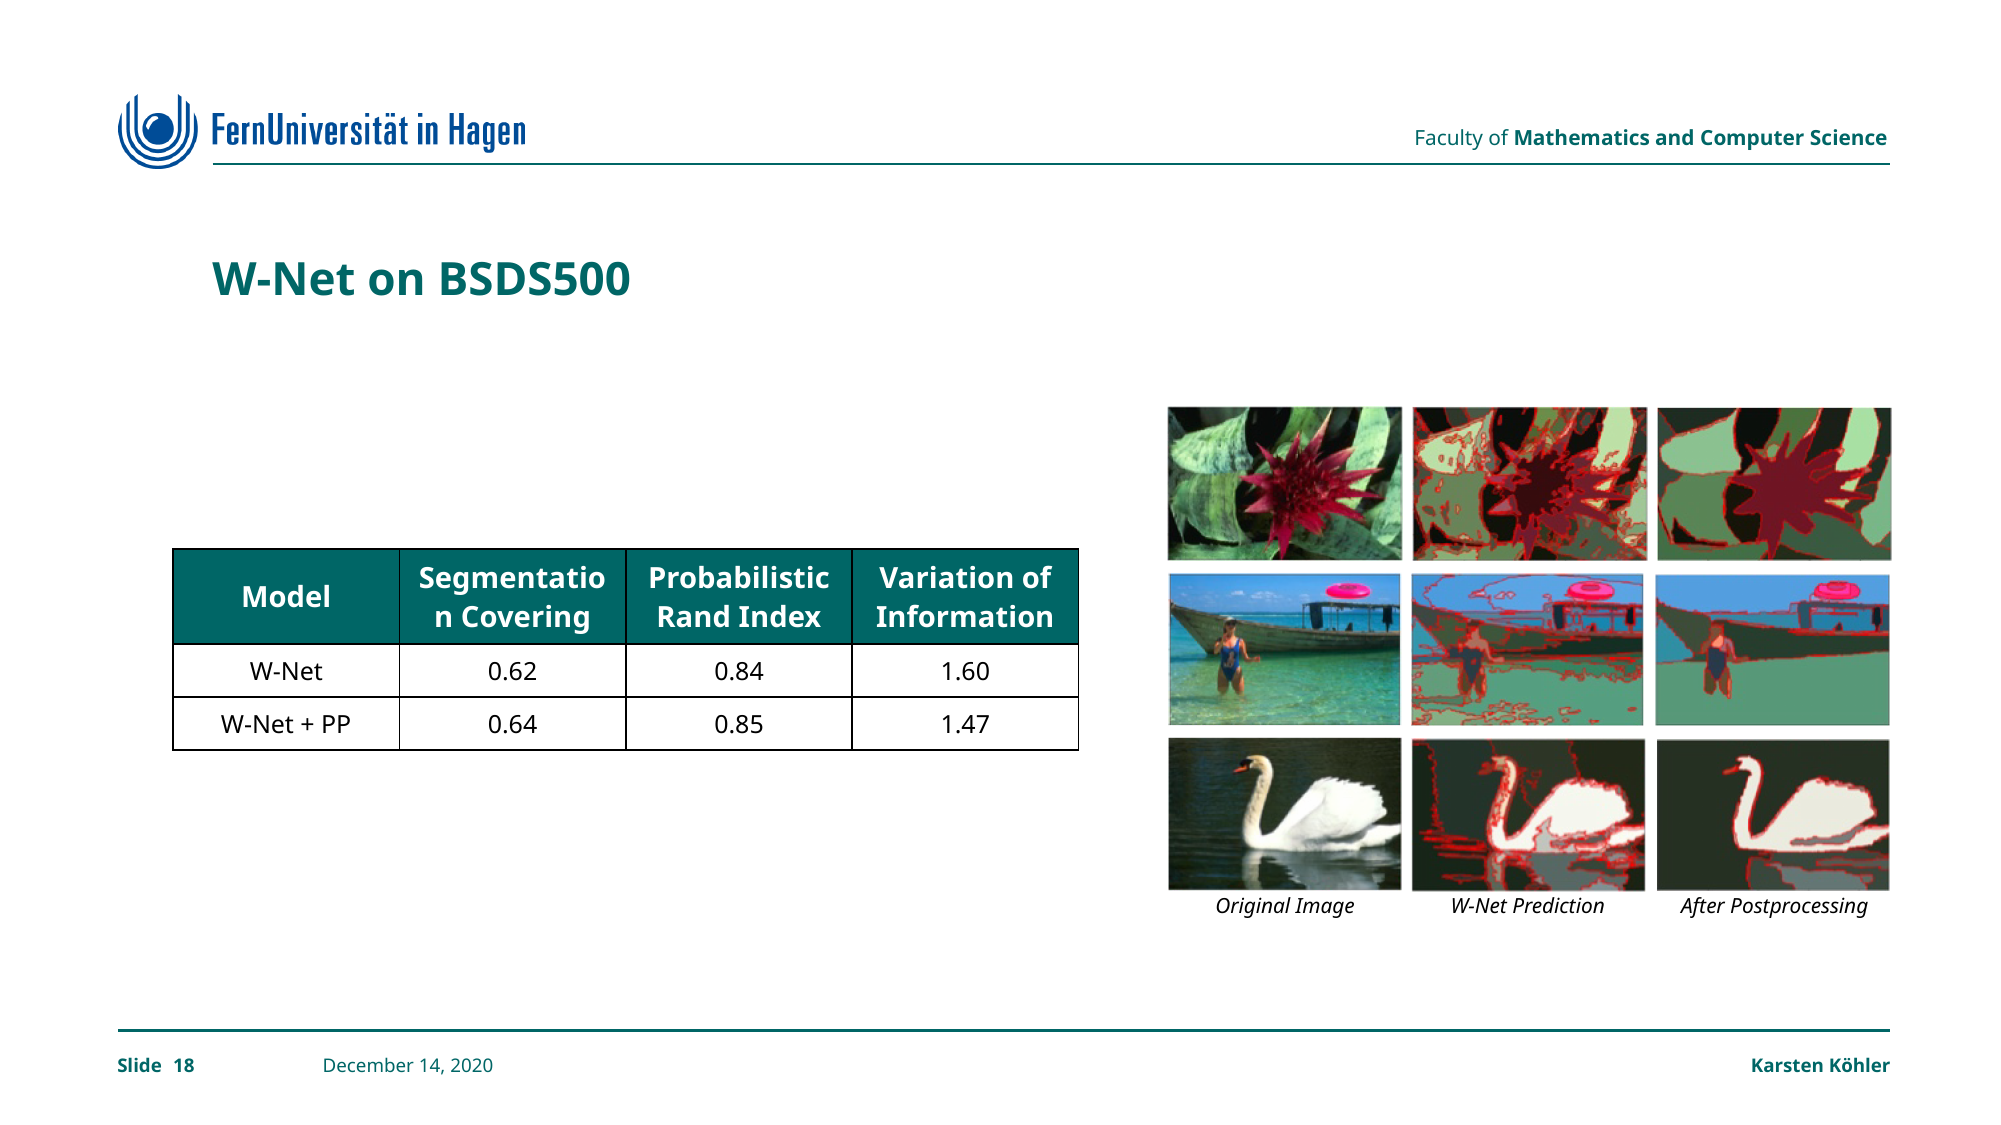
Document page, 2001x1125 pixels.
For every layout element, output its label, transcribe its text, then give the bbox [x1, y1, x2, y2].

picture [1168, 737, 1402, 891]
table_cell 0.84 [627, 645, 851, 696]
text_box W-Net Prediction [1439, 900, 1616, 932]
picture [1411, 573, 1644, 726]
table_header Segmentation Covering [400, 550, 625, 643]
title W-Net on BSDS500 [212, 249, 1890, 315]
table_cell W-Net [174, 645, 399, 696]
footer Karsten Köhler [595, 1054, 1891, 1094]
slide_number 18 [173, 1054, 280, 1094]
text_box Original Image [1197, 899, 1373, 932]
table_cell 0.62 [400, 645, 625, 696]
table_cell 0.64 [400, 698, 625, 749]
table_cell 1.47 [853, 698, 1078, 749]
table_header Probabilistic Rand Index [627, 550, 851, 643]
picture [1412, 406, 1649, 561]
picture [1411, 738, 1646, 892]
text_box After Postprocessing [1660, 898, 1890, 932]
picture [1657, 406, 1892, 561]
table_cell 0.85 [627, 698, 851, 749]
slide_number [322, 1054, 528, 1094]
table_header Variation of Information [853, 550, 1078, 643]
table_cell W-Net + PP [174, 698, 399, 749]
picture [1167, 571, 1403, 726]
picture [1655, 573, 1890, 726]
table_header Model [174, 550, 399, 643]
picture [118, 94, 525, 169]
picture [1167, 406, 1404, 561]
table_cell 1.60 [853, 645, 1078, 696]
picture [1656, 739, 1891, 891]
